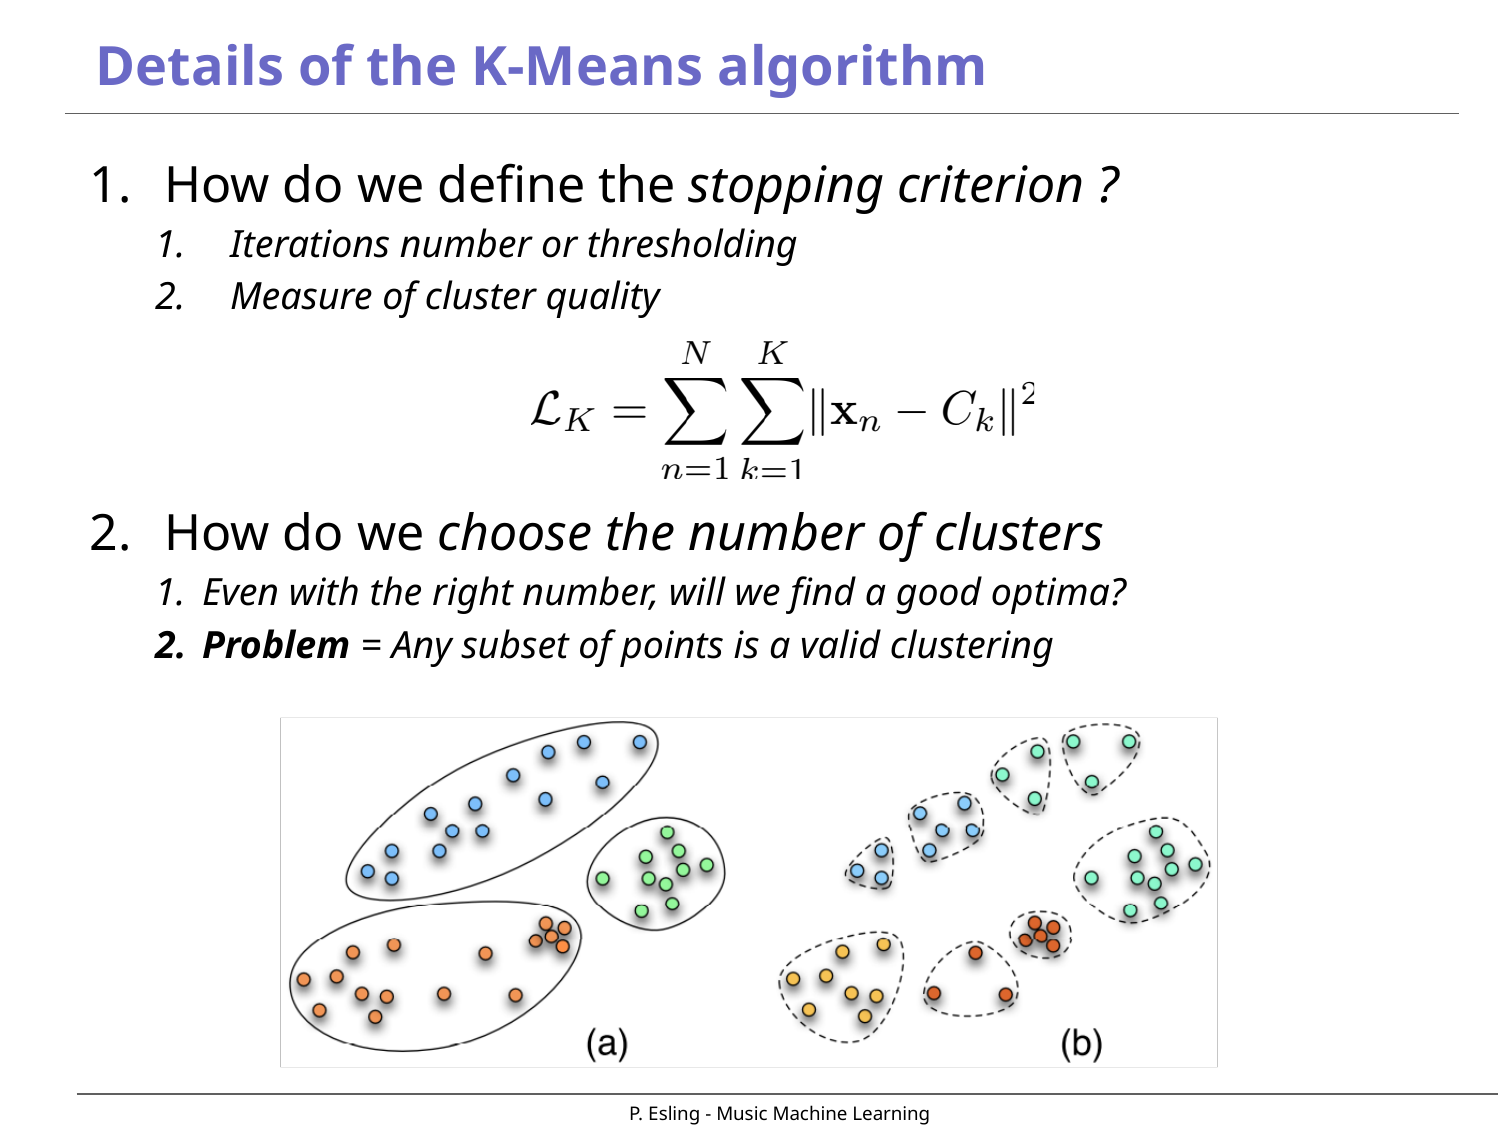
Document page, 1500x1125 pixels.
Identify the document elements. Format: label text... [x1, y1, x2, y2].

text_box How do we define the stopping criterion ? Iterations number or thresholding Measure of cluster quality [65, 145, 1500, 457]
footer P. Esling - Music Machine Learning [194, 1093, 1365, 1125]
text_box How do we choose the number of clusters Even with the right number, will we find a good optima? Problem = Any subset of points is a valid clustering [65, 493, 1500, 917]
picture [274, 704, 1220, 1078]
picture [530, 341, 1035, 479]
title Details of the K-Means algorithm [80, 10, 1359, 118]
